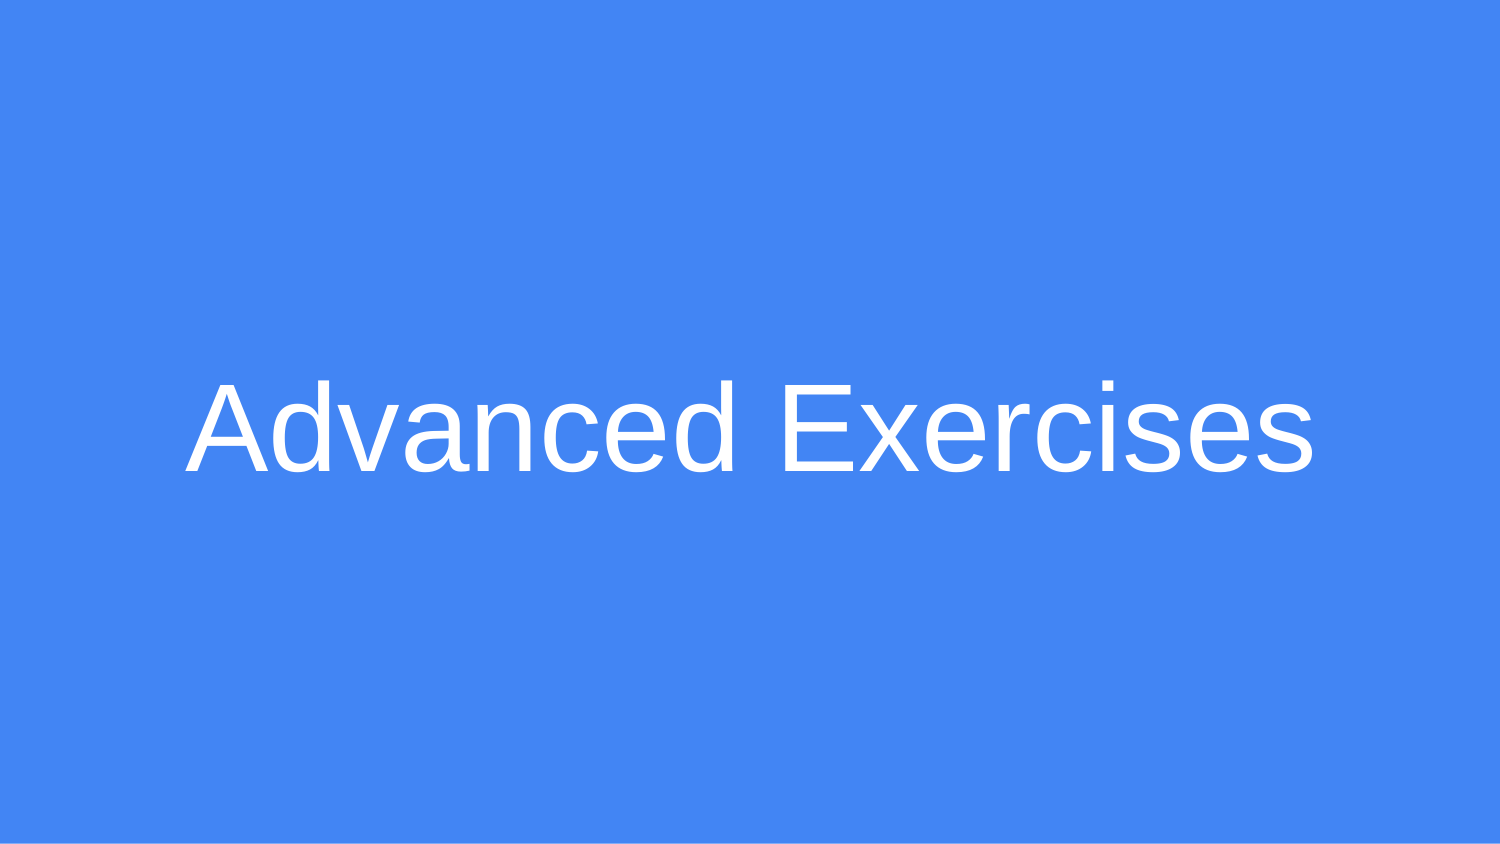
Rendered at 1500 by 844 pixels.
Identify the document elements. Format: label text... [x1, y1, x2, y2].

text_box Advanced Exercises [0, 0, 1500, 844]
